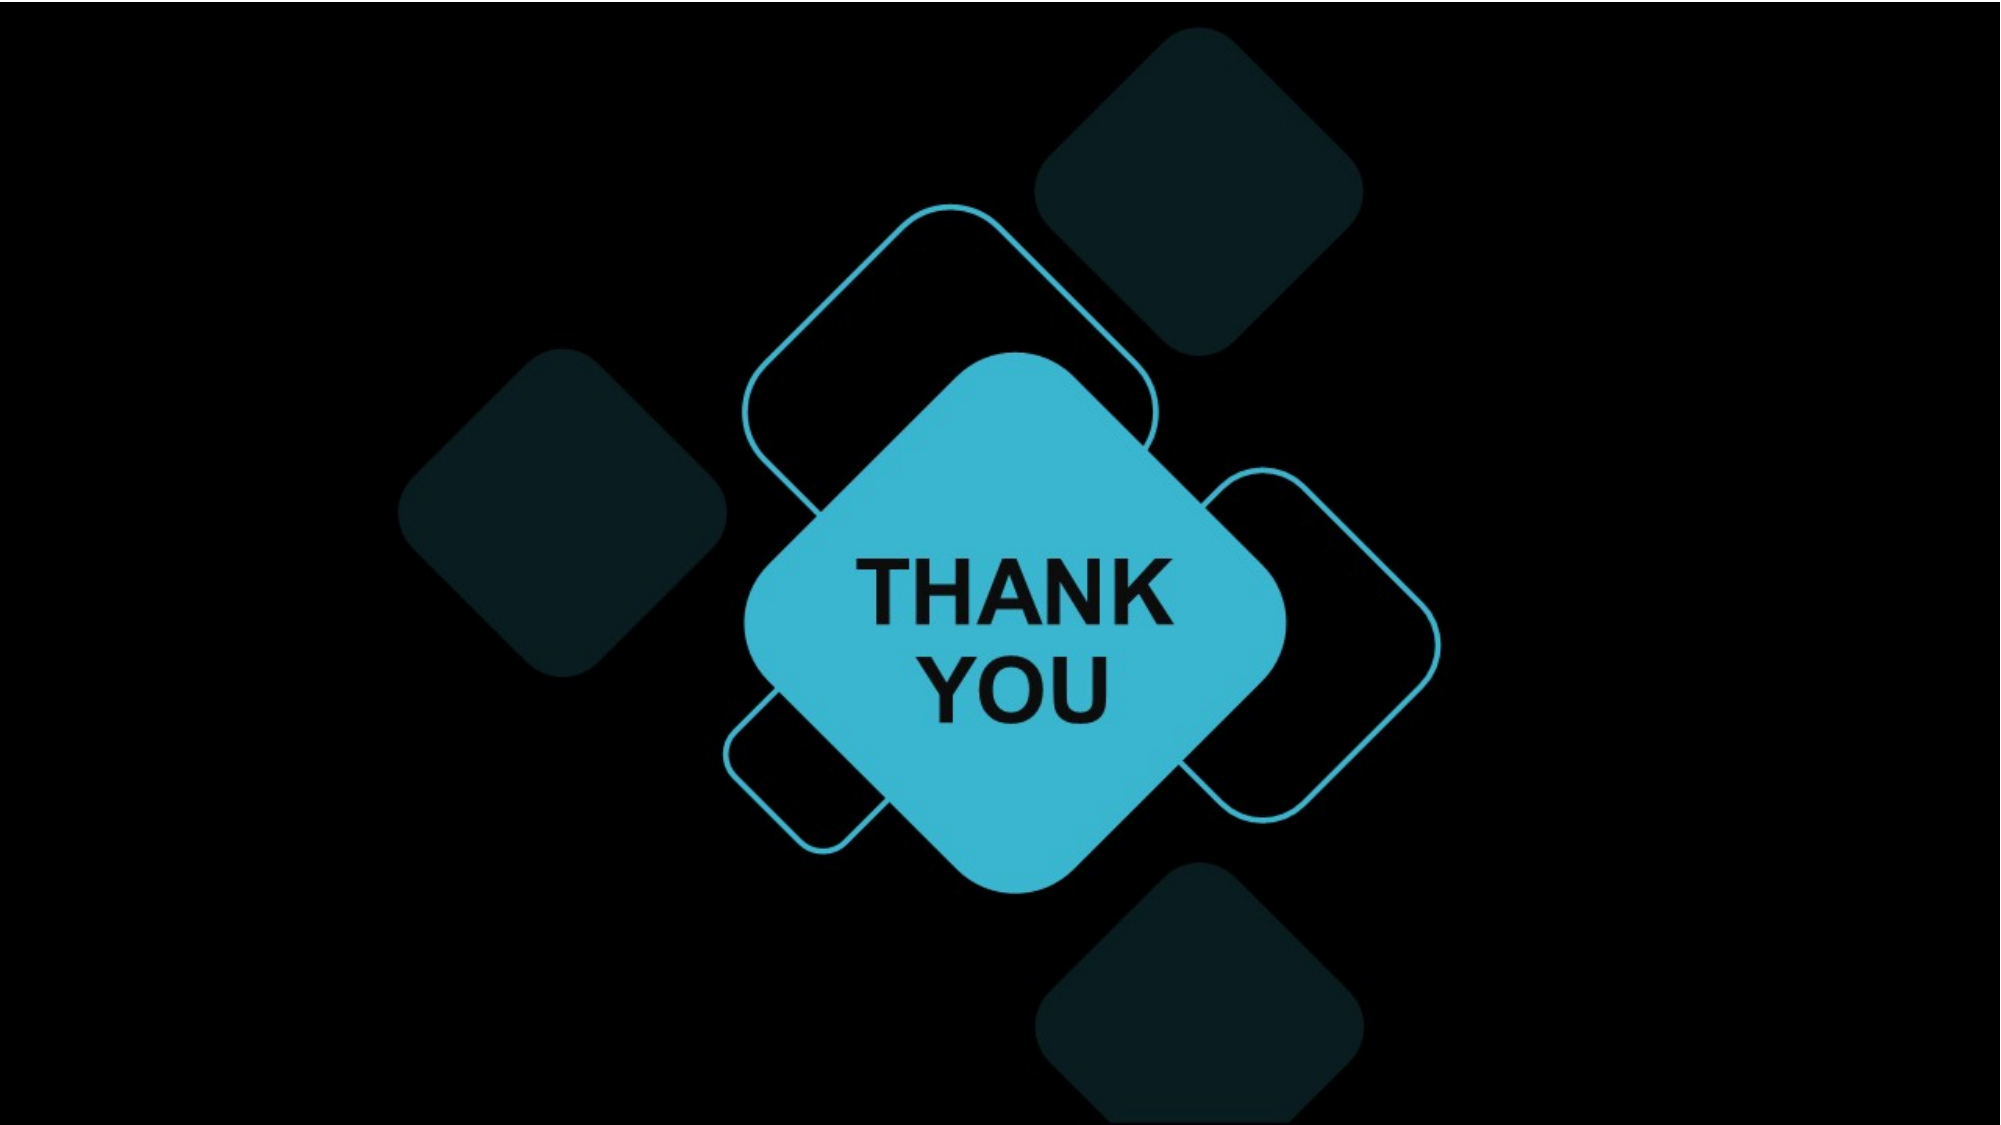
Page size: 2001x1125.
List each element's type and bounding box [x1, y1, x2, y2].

list [0, 2, 2000, 1125]
